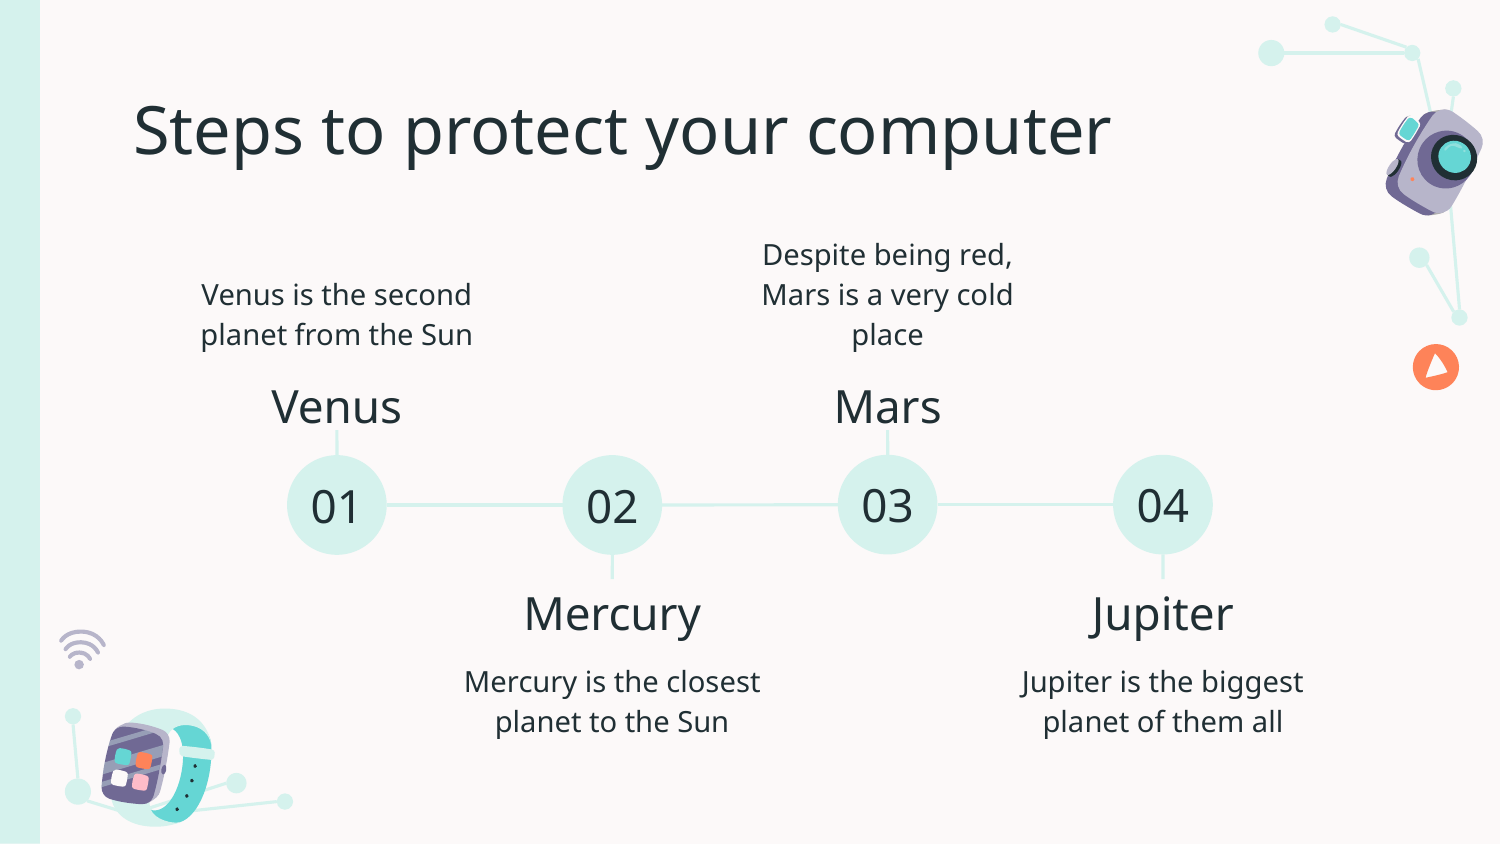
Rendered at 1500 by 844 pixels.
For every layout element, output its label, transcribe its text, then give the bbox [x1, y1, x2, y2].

text_box Jupiter is the biggest planet of them all [987, 642, 1339, 737]
text_box 03 [837, 454, 938, 555]
text_box Mercury [436, 579, 789, 642]
text_box 01 [287, 455, 387, 555]
text_box 02 [562, 455, 663, 555]
text_box 04 [1113, 454, 1213, 555]
text_box Venus is the second planet from the Sun [161, 272, 513, 367]
title Steps to protect your computer [118, 72, 1382, 167]
text_box Mercury is the closest planet to the Sun [436, 642, 789, 737]
text_box Mars [711, 367, 1064, 431]
text_box Jupiter [987, 579, 1339, 642]
text_box Venus [161, 367, 513, 431]
text_box Despite being red, Mars is a very cold place [711, 272, 1064, 367]
